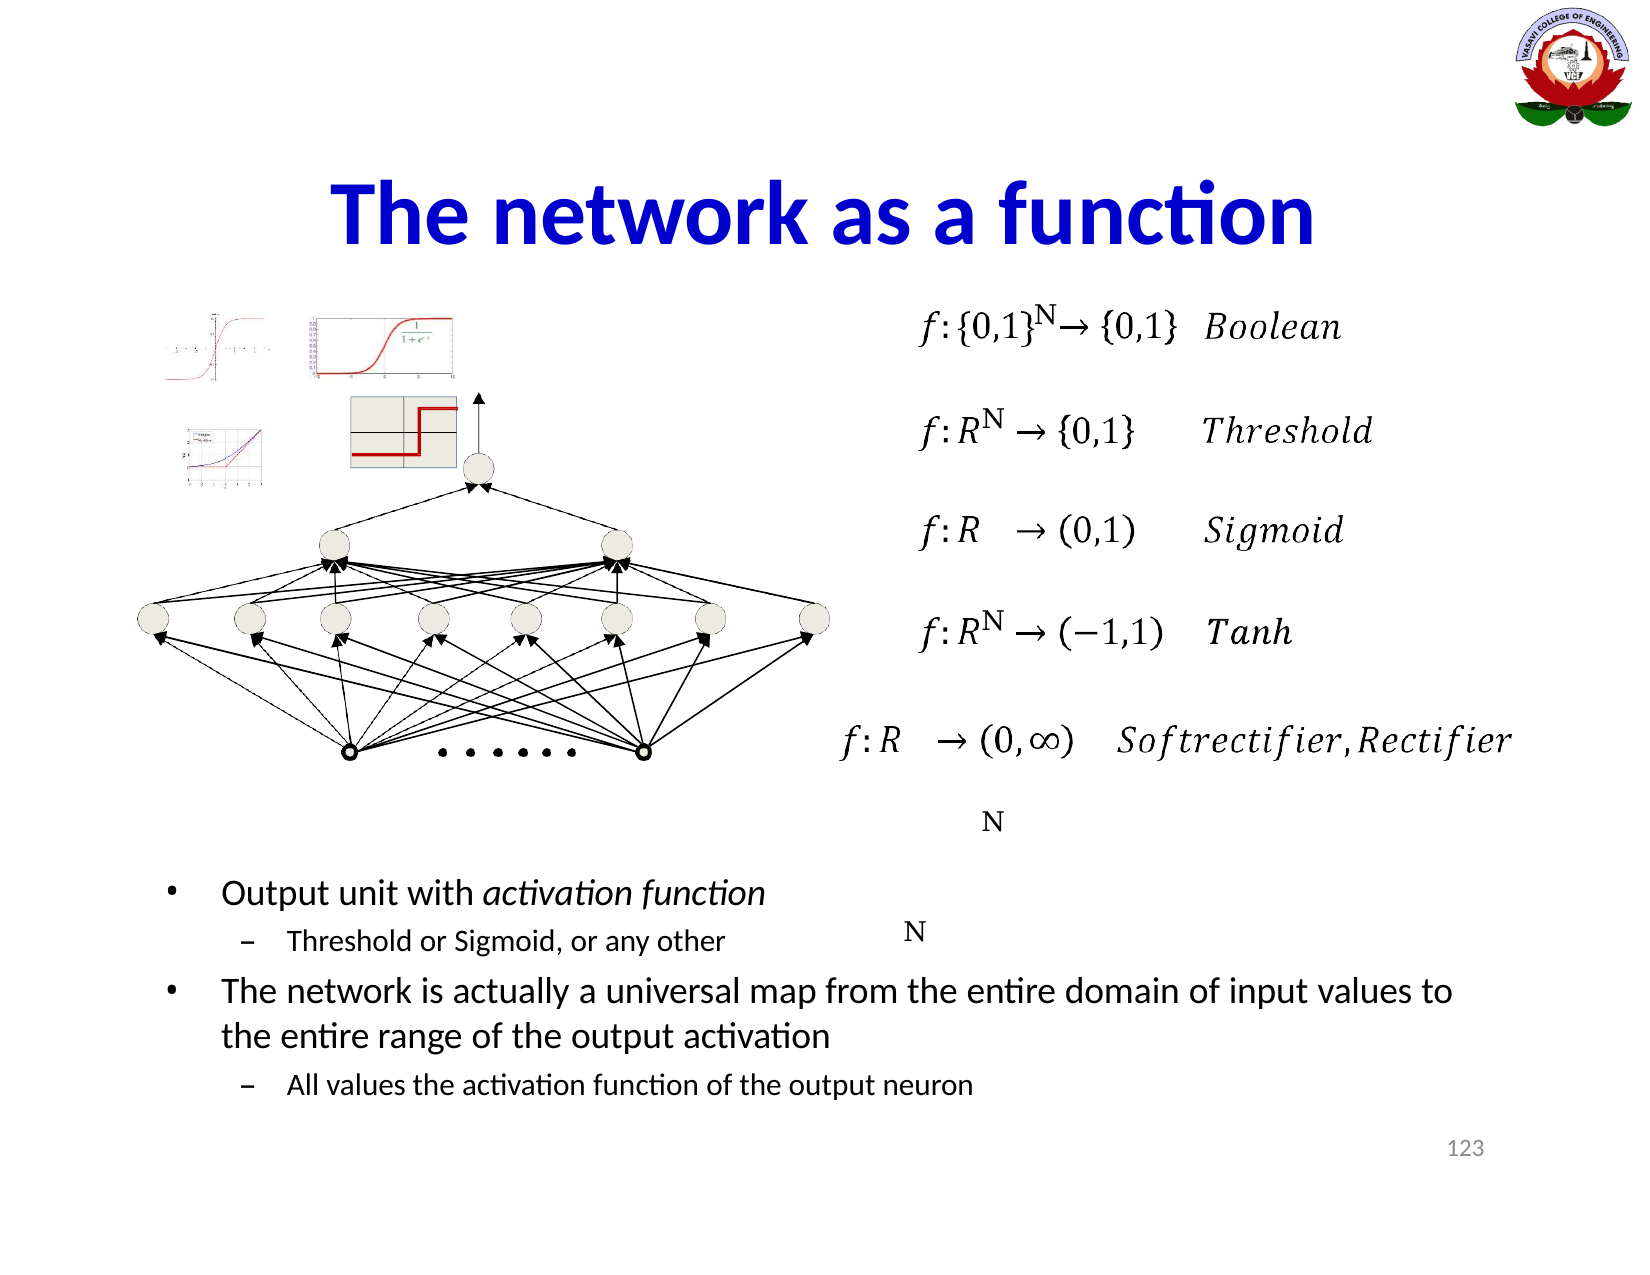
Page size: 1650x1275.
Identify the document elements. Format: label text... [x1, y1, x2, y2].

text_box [137, 391, 830, 761]
picture [1357, 725, 1512, 761]
text_box [1231, 626, 1250, 645]
picture [1016, 523, 1045, 539]
picture [957, 417, 979, 443]
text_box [839, 725, 869, 761]
text_box [1208, 618, 1229, 644]
picture [1016, 625, 1045, 641]
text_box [1059, 513, 1135, 550]
picture [1204, 515, 1344, 551]
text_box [918, 311, 948, 347]
picture [938, 733, 966, 749]
picture [957, 618, 979, 645]
picture [1203, 416, 1373, 444]
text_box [957, 311, 1034, 347]
text_box N N N N N [900, 294, 1059, 947]
picture [1016, 423, 1045, 440]
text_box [918, 415, 948, 452]
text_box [980, 723, 1073, 760]
picture [164, 311, 270, 381]
text_box Output unit with activation function Threshold or Sigmoid, or any other The network is actually a universal map from the entire domain of input values to the entire range of the output activation All values the activation function of the output neuron [162, 855, 1463, 1102]
text_box [1273, 617, 1293, 645]
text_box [1058, 414, 1135, 450]
text_box 123 [1444, 1135, 1492, 1162]
title The network as a function [327, 150, 1322, 366]
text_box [1059, 615, 1163, 652]
picture [878, 726, 901, 753]
picture [1494, 0, 1650, 144]
picture [957, 516, 979, 543]
picture [1117, 725, 1349, 761]
picture [1060, 319, 1088, 335]
picture [1204, 311, 1341, 339]
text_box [1101, 309, 1177, 345]
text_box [918, 617, 948, 653]
text_box [1251, 626, 1272, 645]
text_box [918, 515, 948, 551]
picture [308, 314, 456, 379]
